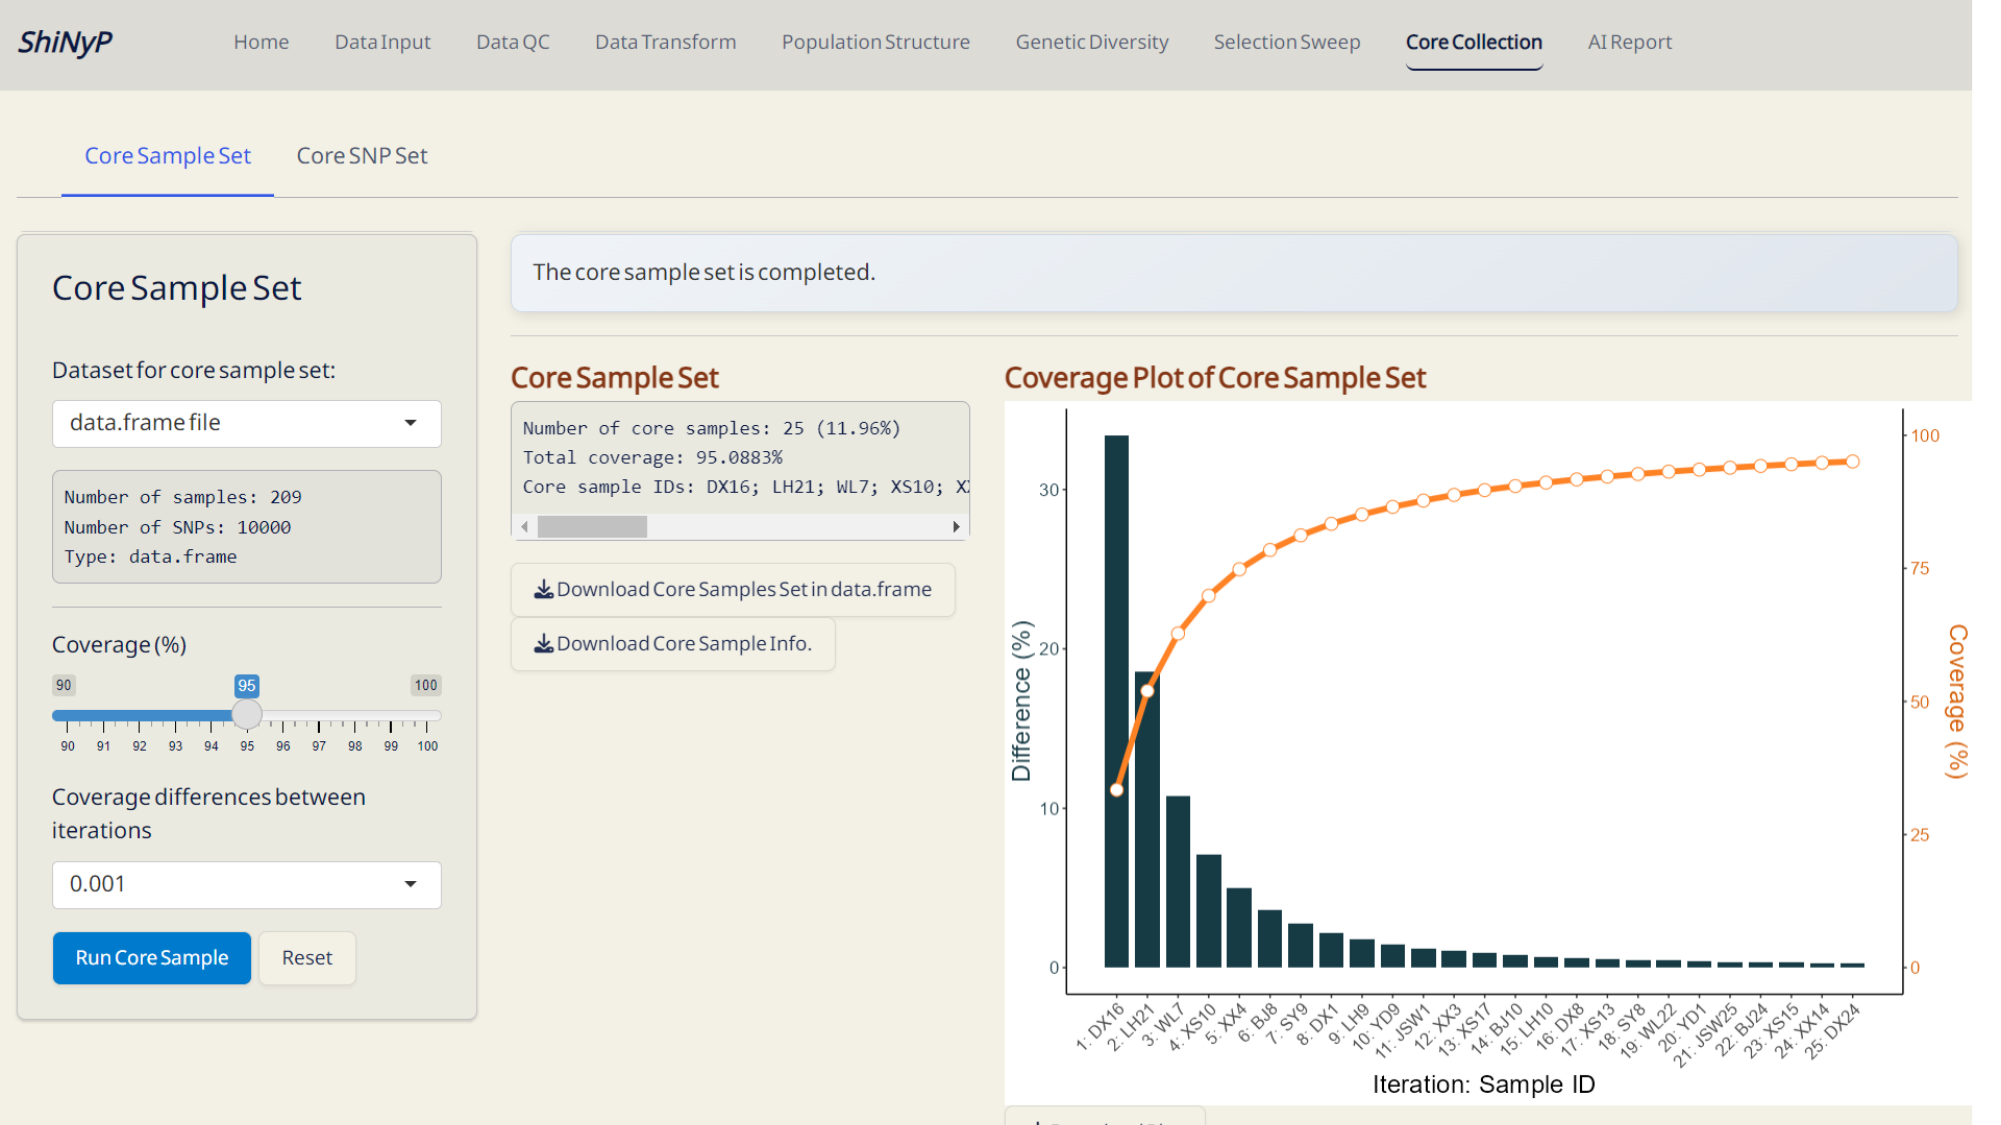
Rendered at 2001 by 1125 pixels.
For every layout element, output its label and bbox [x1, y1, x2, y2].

text_box [0, 0, 1973, 1125]
